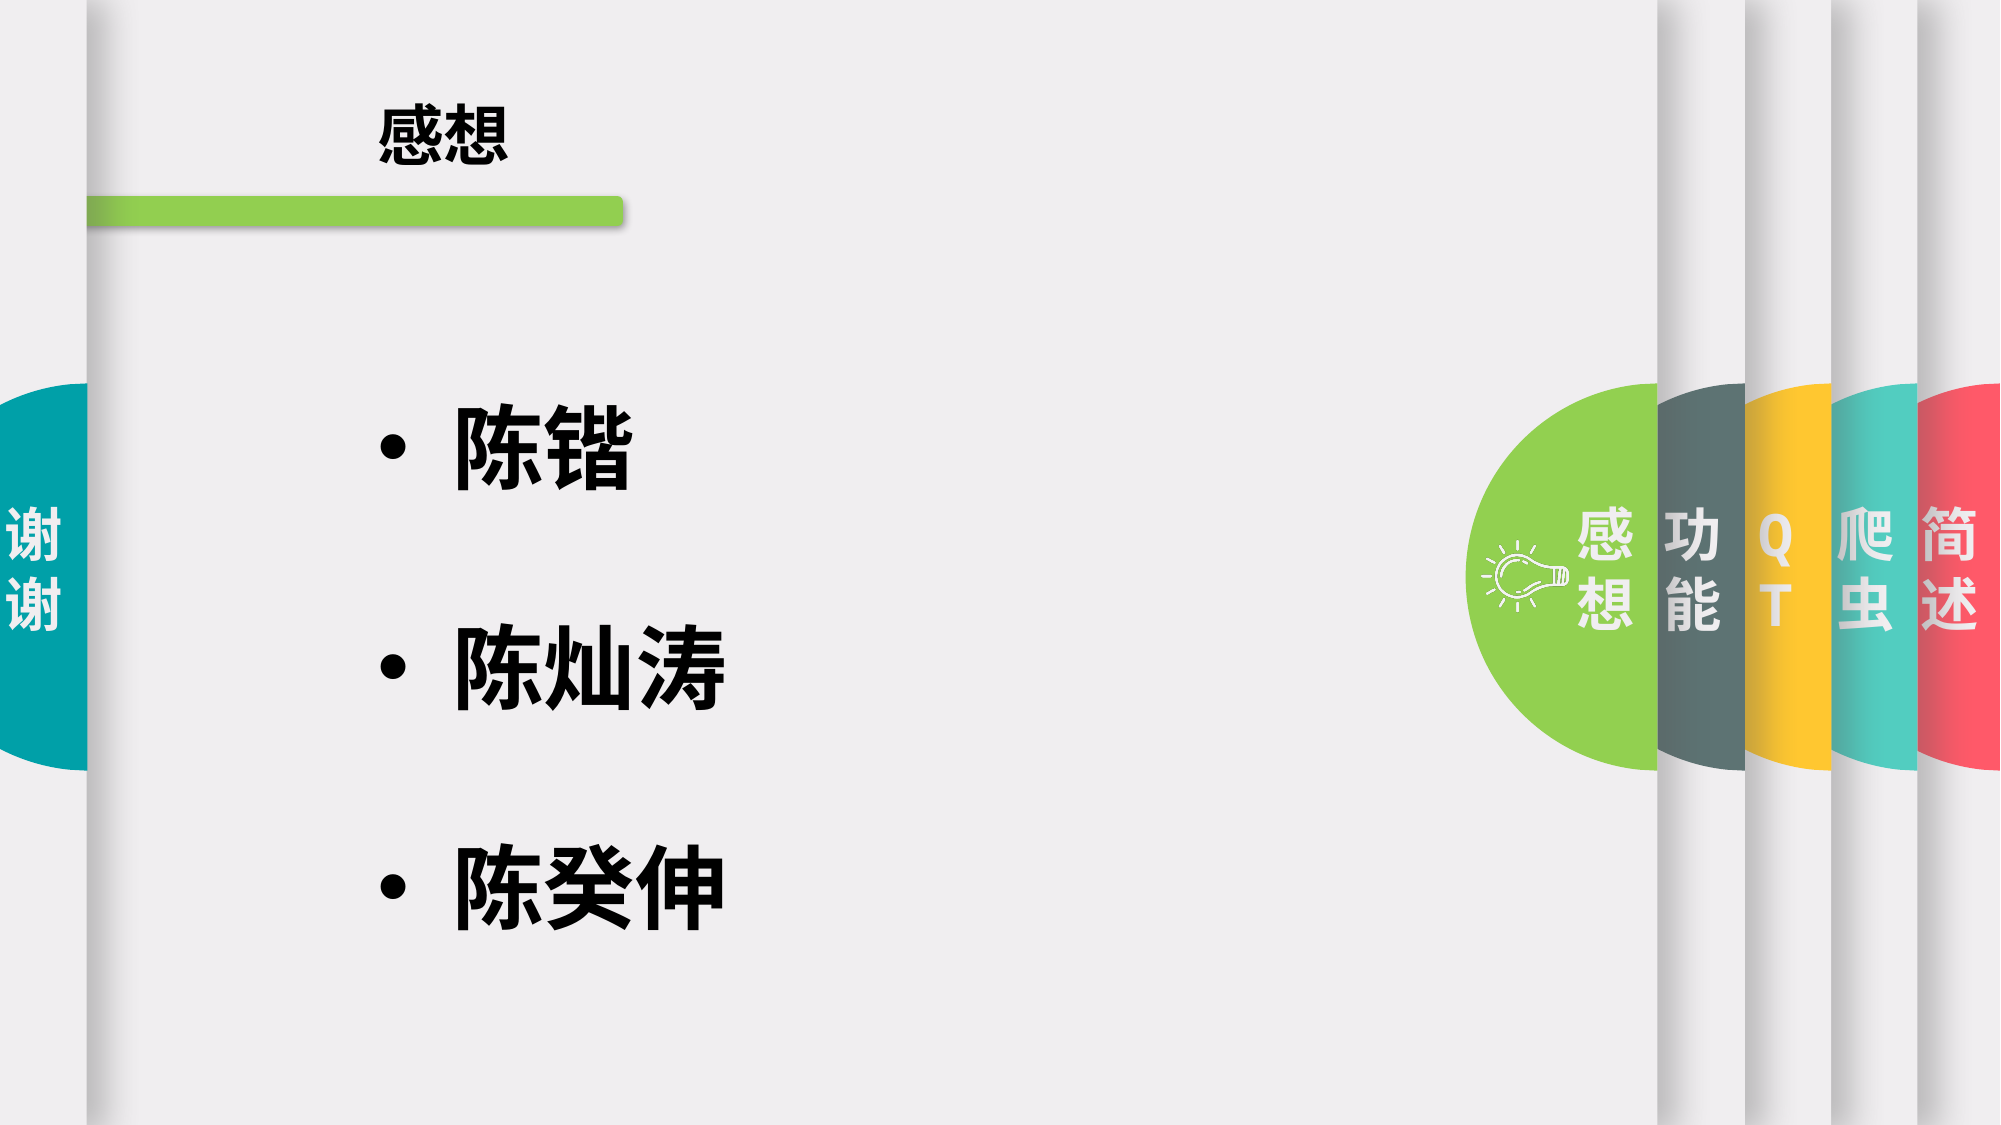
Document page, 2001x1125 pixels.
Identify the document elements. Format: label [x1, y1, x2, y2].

text_box [1658, 0, 1745, 1125]
text_box [1918, 0, 2000, 1125]
text_box [88, 0, 1658, 1125]
text_box [1832, 0, 1918, 1125]
text_box [1745, 0, 1832, 1125]
text_box [0, 0, 88, 1125]
